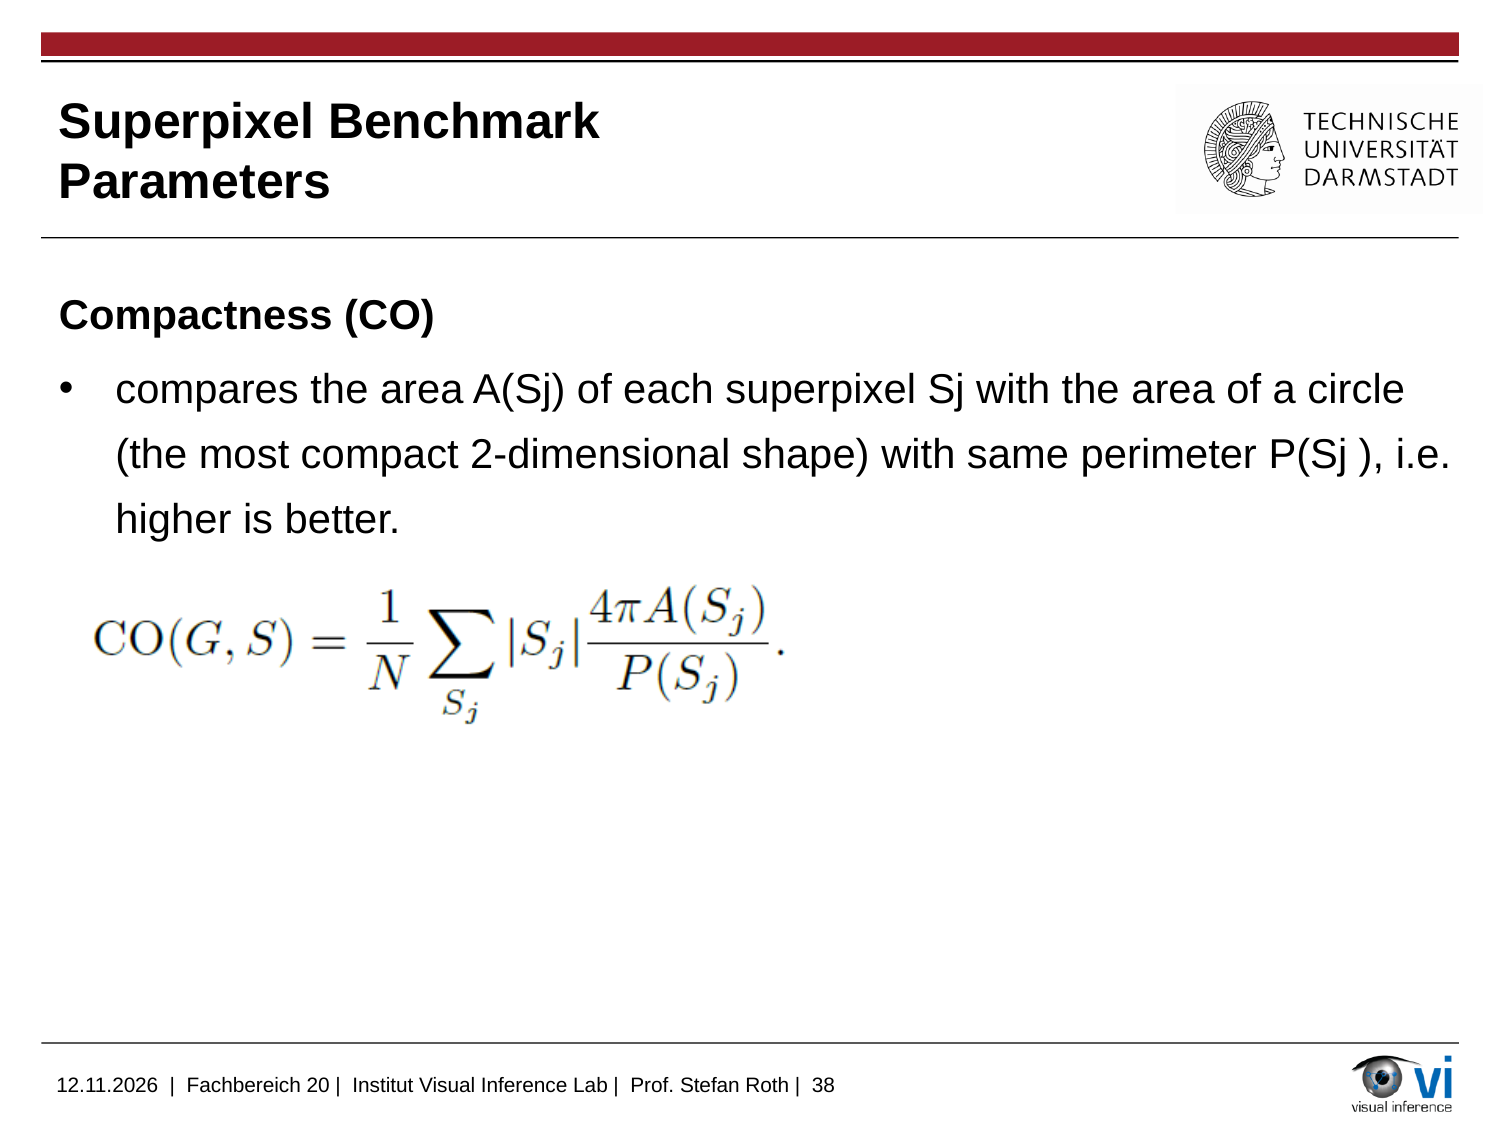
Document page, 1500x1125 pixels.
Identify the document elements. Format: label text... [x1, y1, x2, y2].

picture [1351, 1055, 1500, 1112]
list Compactness (CO) compares the area A(Sj) of each superpixel Sj with the area of a circle (the most compact 2-dimensional shape) with same perimeter P(Sj ), i.e. higher is better. [58, 265, 1459, 1001]
picture [1175, 84, 1483, 214]
title Superpixel Benchmark Parameters [58, 79, 1149, 218]
picture [76, 573, 795, 733]
